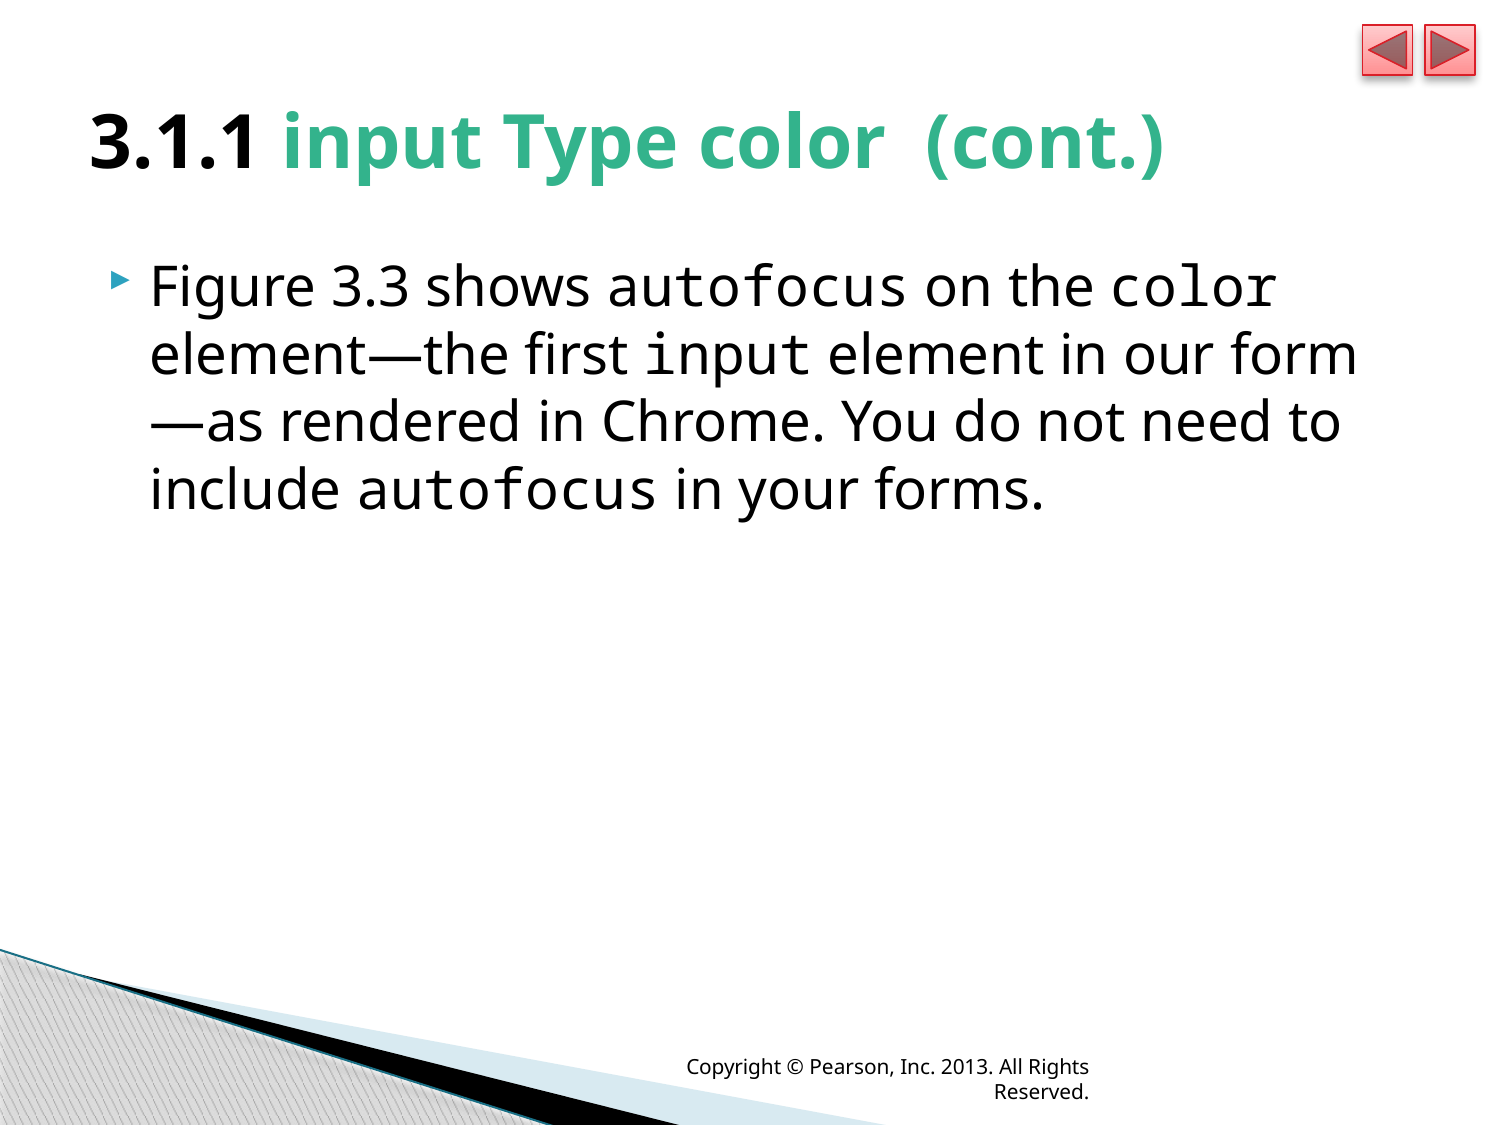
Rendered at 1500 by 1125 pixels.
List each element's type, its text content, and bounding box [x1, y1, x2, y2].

list Figure 3.3 shows autofocus on the color element—the first input element in our form—as rendered in Chrome. You do not need to include autofocus in your forms. [75, 242, 1425, 986]
footer Copyright © Pearson, Inc. 2013. All Rights Reserved. [650, 1051, 1105, 1112]
title 3.1.1 input Type color (cont.) [75, 45, 1425, 233]
